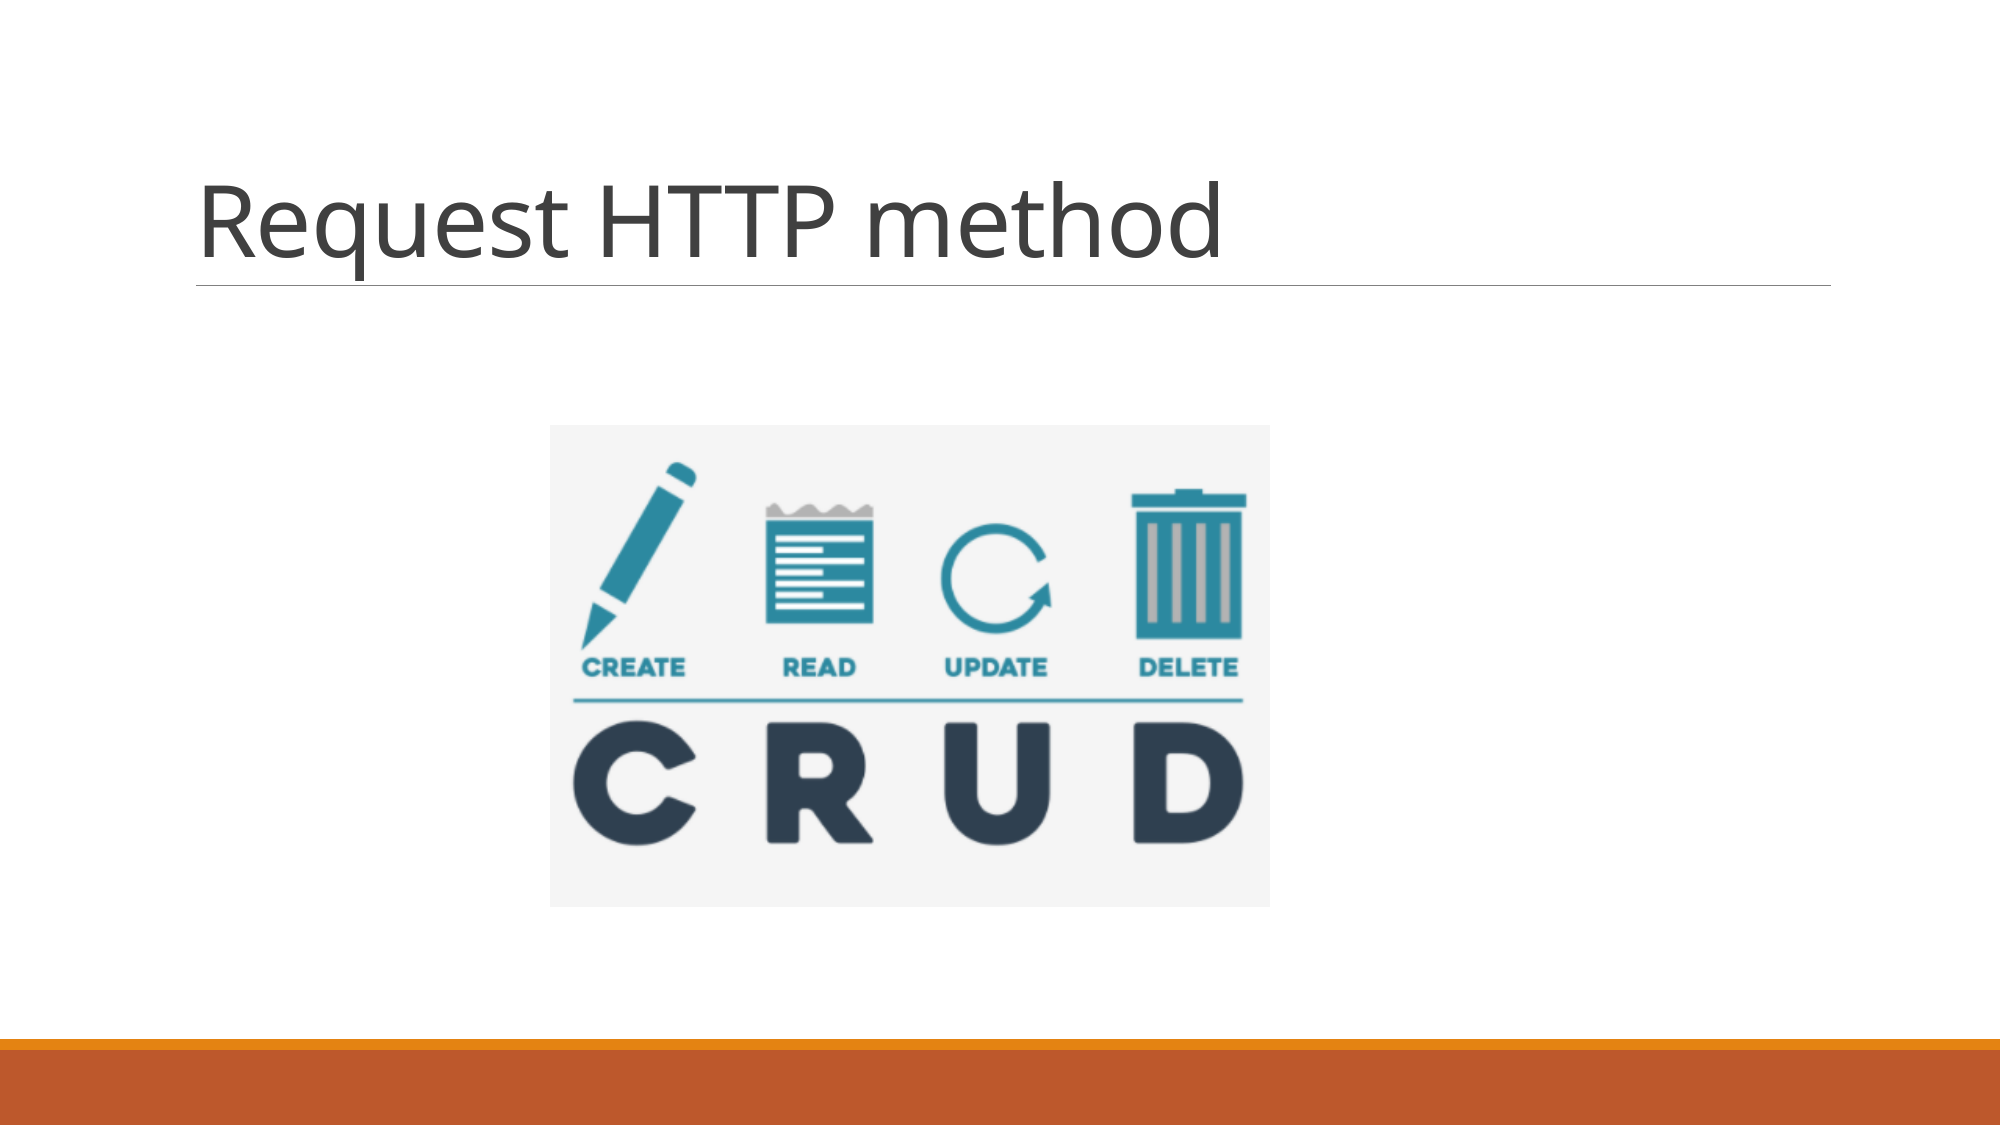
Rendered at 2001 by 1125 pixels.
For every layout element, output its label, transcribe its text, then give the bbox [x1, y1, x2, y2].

title Request HTTP method [180, 47, 1830, 285]
picture [550, 424, 1270, 907]
